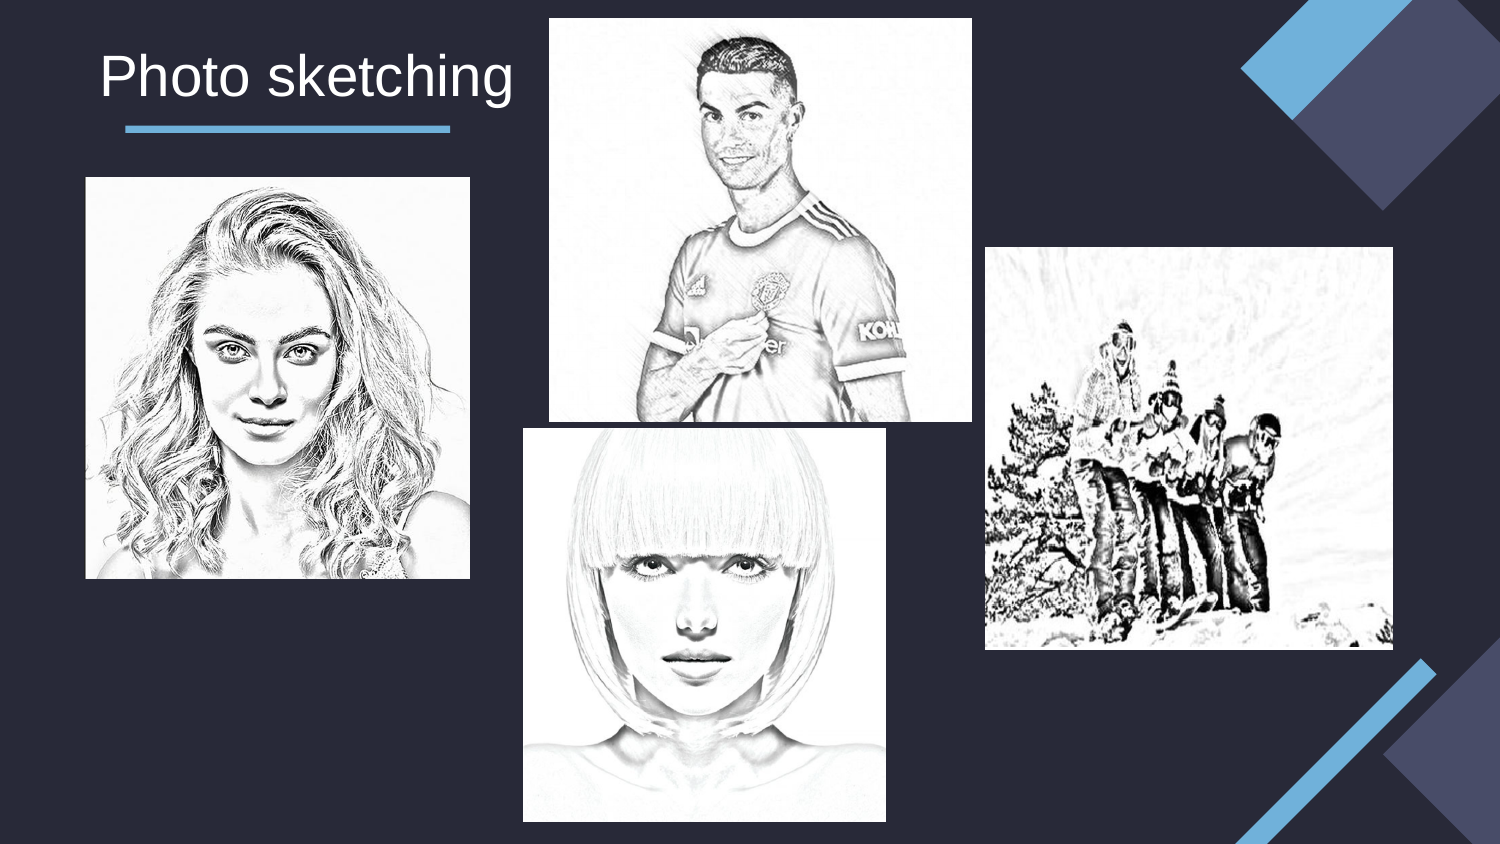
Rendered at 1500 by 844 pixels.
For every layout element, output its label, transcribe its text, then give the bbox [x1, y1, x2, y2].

picture [985, 247, 1394, 650]
title Photo sketching [84, 29, 544, 118]
picture [549, 17, 972, 423]
title Photo sketching [976, 29, 1351, 118]
picture [523, 428, 887, 822]
picture [83, 177, 471, 580]
text_box [125, 125, 451, 133]
